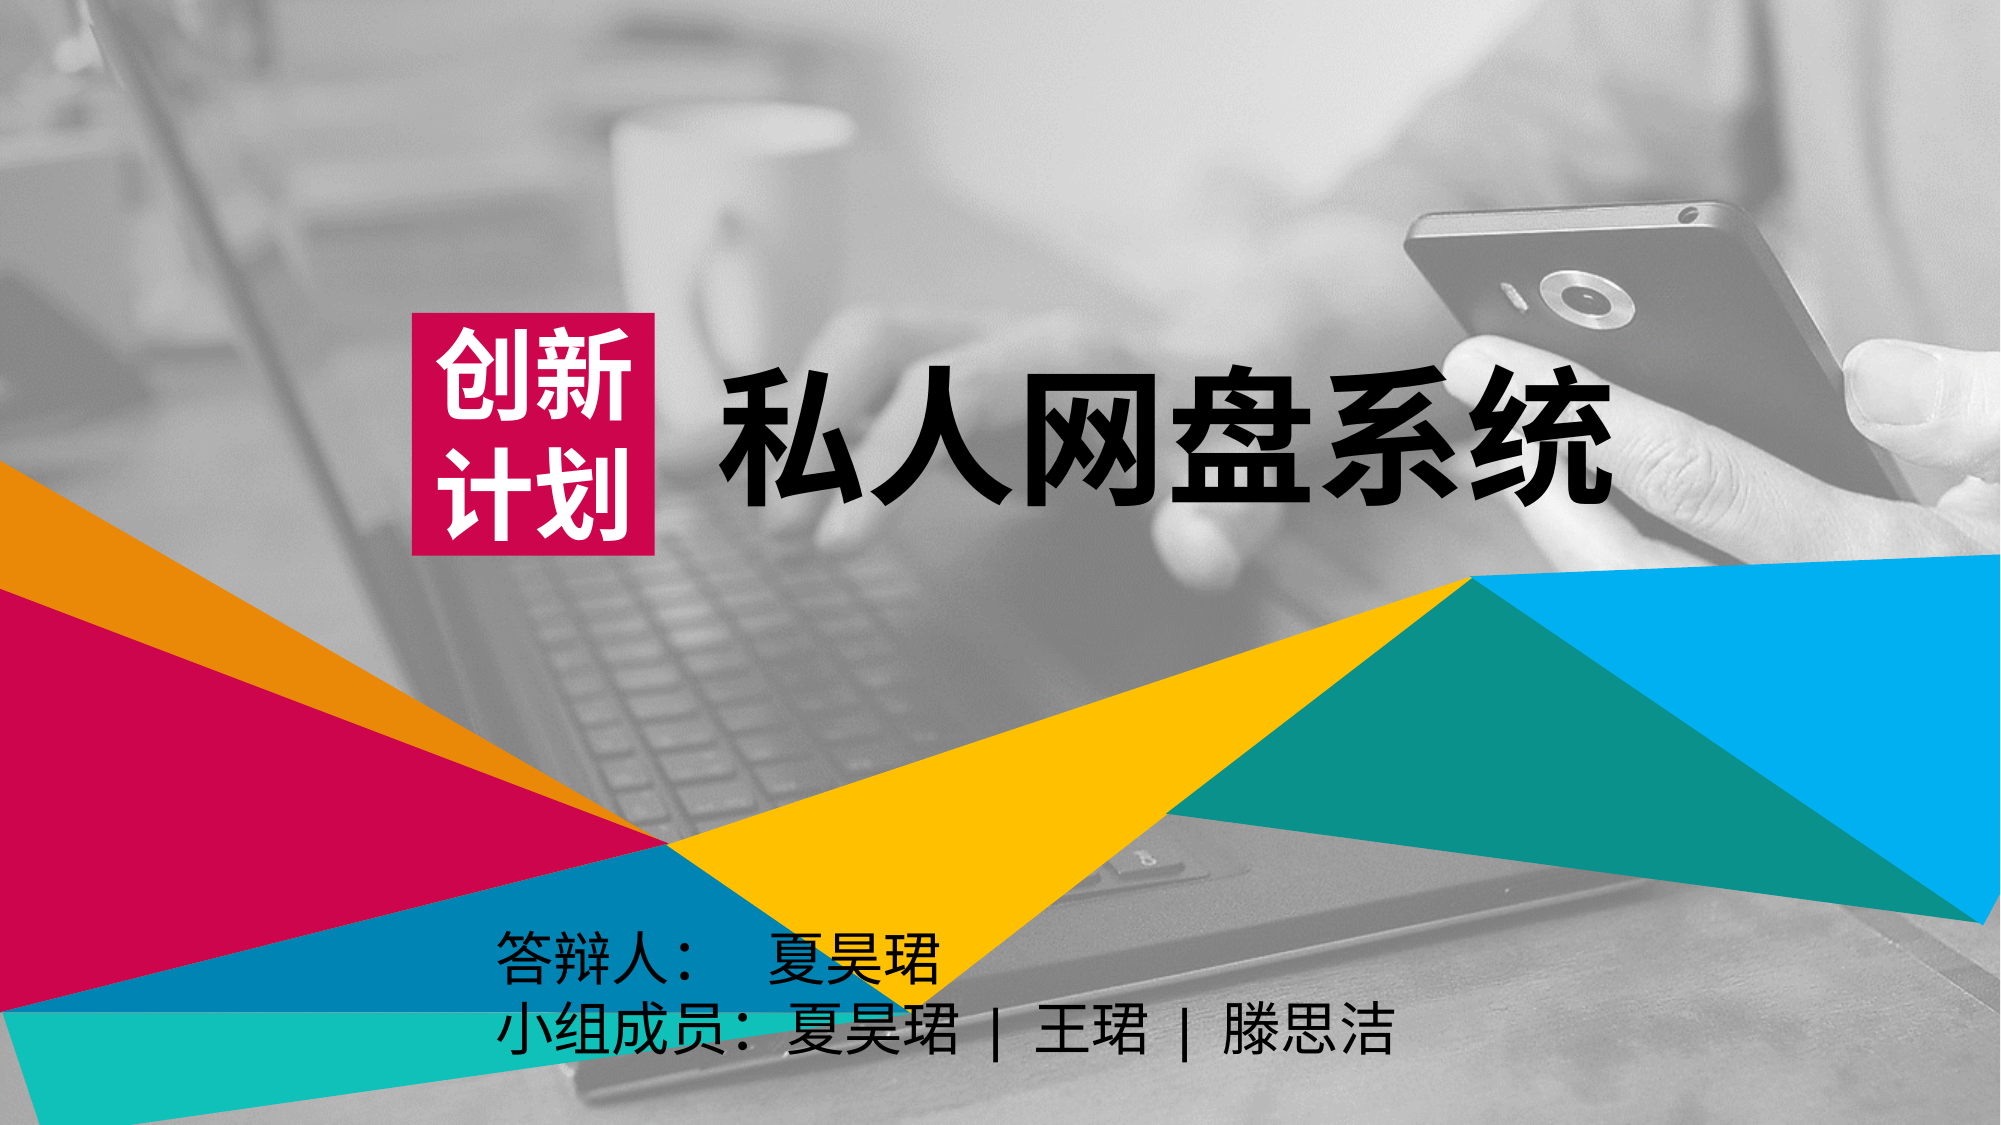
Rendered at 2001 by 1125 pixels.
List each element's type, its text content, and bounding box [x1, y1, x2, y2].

text_box 答辩人： 夏昊珺 小组成员：夏昊珺 | 王珺 | 滕思洁 [480, 914, 1520, 1070]
text_box 私人网盘系统 [701, 335, 1841, 531]
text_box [411, 304, 663, 563]
